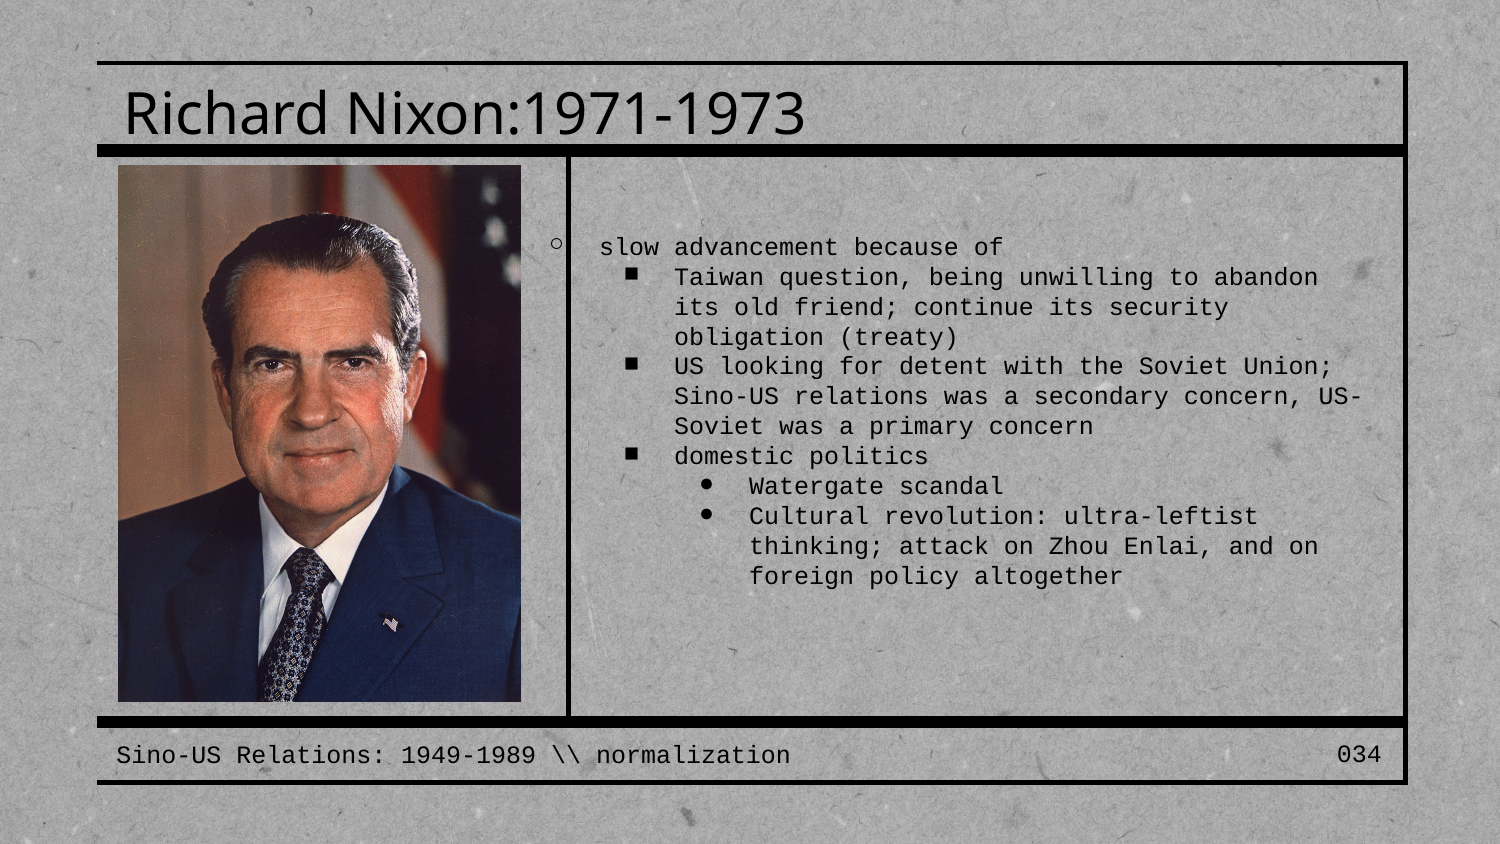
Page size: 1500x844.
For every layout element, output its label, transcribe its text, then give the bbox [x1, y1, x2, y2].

text_box Sino-US Relations: 1949-1989 \\ normalization [110, 738, 1390, 767]
list slow advancement because of Taiwan question, being unwilling to abandon its old friend; continue its security obligation (treaty) US looking for detent with the Soviet Union; Sino-US relations was a secondary concern, US-Soviet was a primary concern domestic politics Watergate scandal Cultural revolution: ultra-leftist thinking; attack on Zhou Enlai, and on foreign policy altogether [443, 230, 1382, 738]
title Richard Nixon:1971-1973 [118, 76, 1382, 155]
text_box 034 [1390, 738, 1397, 767]
picture [0, 0, 1500, 844]
